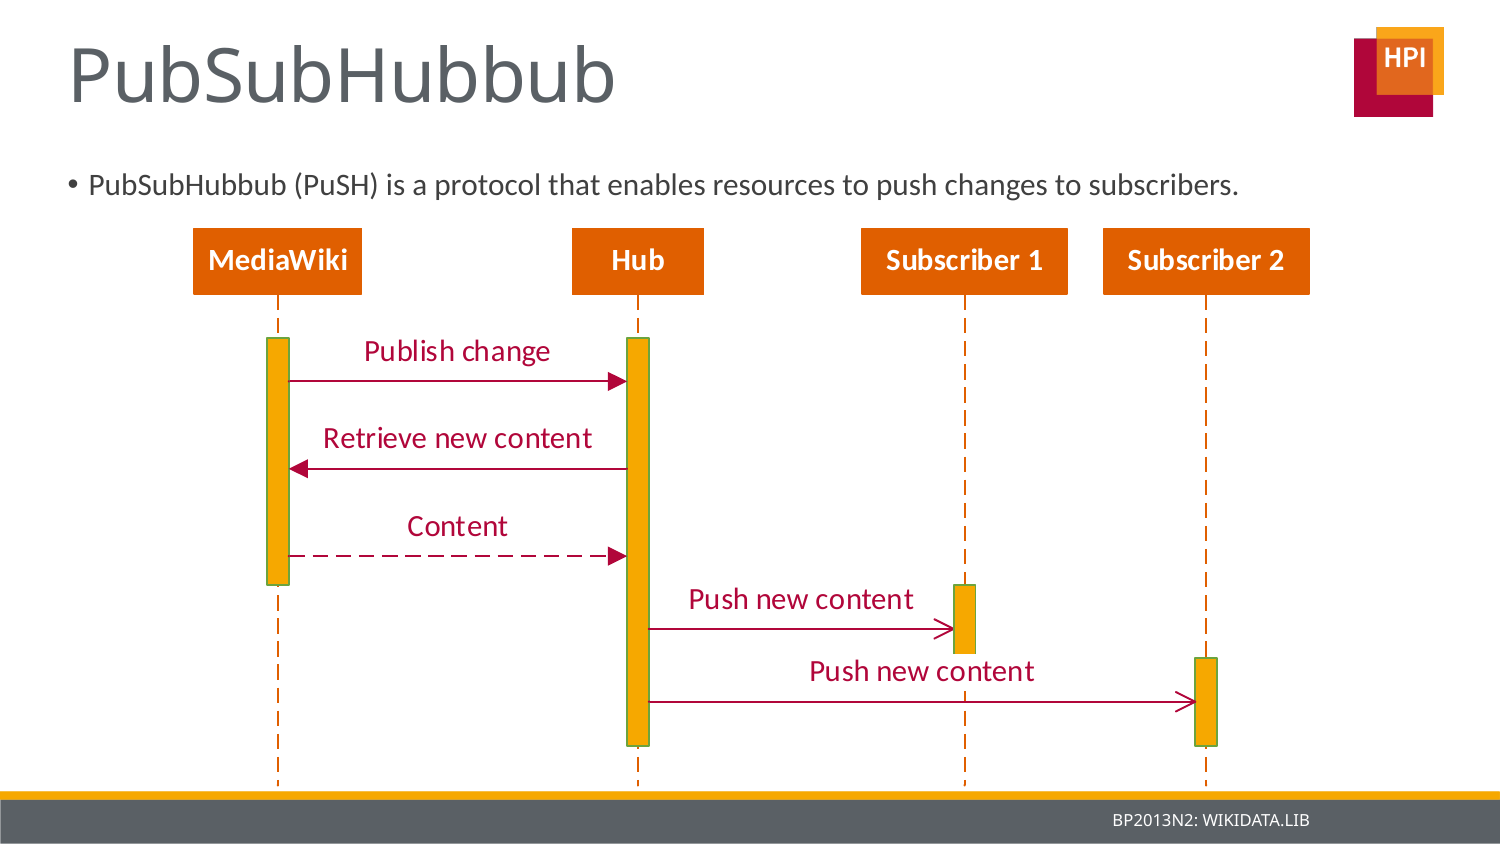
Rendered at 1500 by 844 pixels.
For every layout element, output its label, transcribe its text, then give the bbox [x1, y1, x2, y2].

picture [1354, 27, 1444, 117]
footer BP2013N2: WIKIDATA.LIB [178, 799, 1322, 844]
list PubSubHubbub (PuSH) is a protocol that enables resources to push changes to subscribers. [56, 163, 1444, 748]
title PubSubHubbub [56, 0, 1299, 124]
picture [189, 224, 1311, 788]
